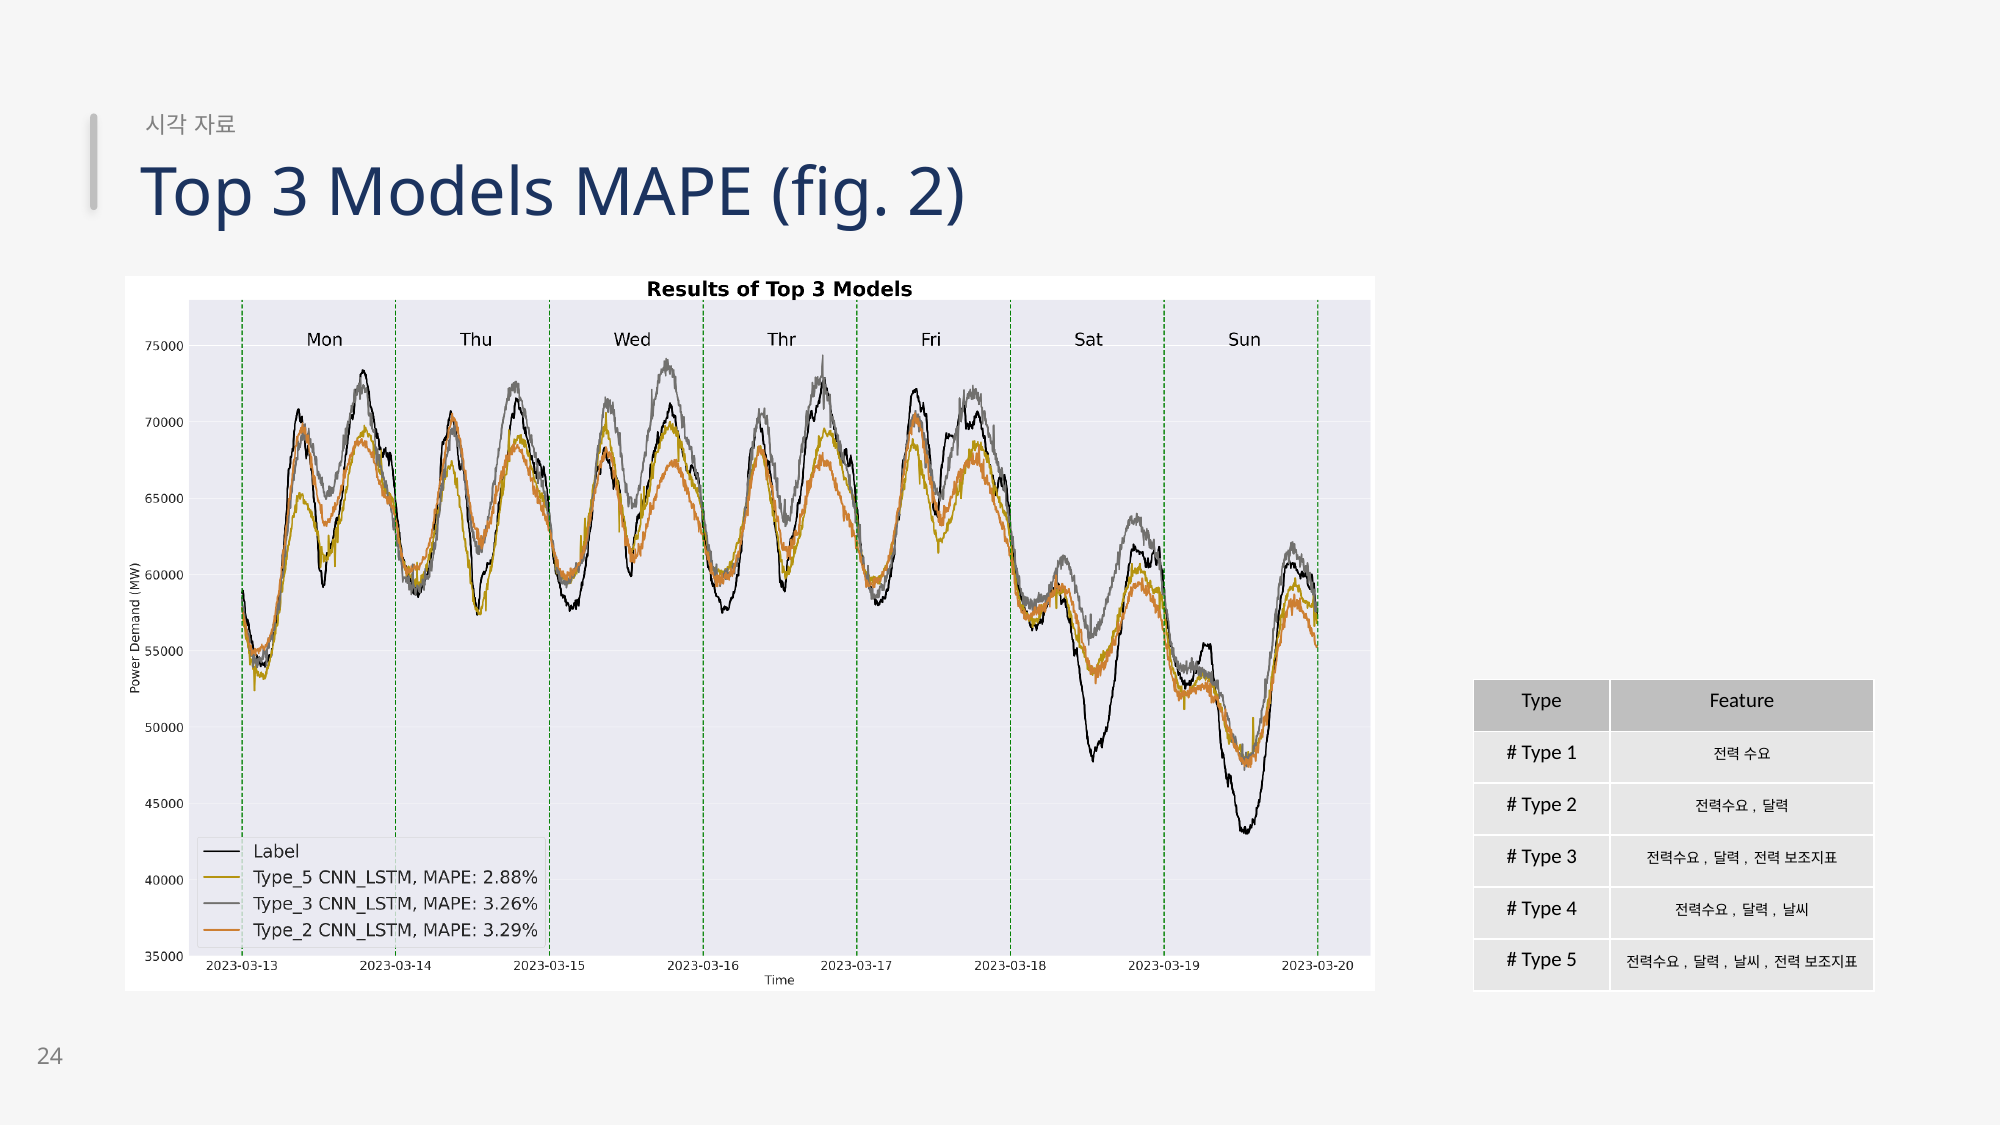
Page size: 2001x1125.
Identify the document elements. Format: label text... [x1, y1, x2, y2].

table_cell # Type 3 [1474, 836, 1609, 886]
table_header Feature [1611, 680, 1873, 731]
table_cell # Type 5 [1474, 940, 1609, 990]
table_cell 전력 수요 [1611, 732, 1873, 782]
table_cell 전력수요, 달력 [1611, 784, 1873, 834]
table_cell 전력수요, 달력, 날씨, 전력 보조지표 [1611, 940, 1873, 990]
text_box 시각 자료 [130, 103, 252, 146]
picture [125, 276, 1375, 991]
text_box 24 [22, 1033, 93, 1099]
text_box [89, 112, 99, 212]
table_cell # Type 2 [1474, 784, 1609, 834]
table_cell # Type 4 [1474, 888, 1609, 938]
table_cell 전력수요, 달력, 전력 보조지표 [1611, 836, 1873, 886]
table_header Type [1474, 680, 1609, 731]
table_cell # Type 1 [1474, 732, 1609, 782]
table_cell 전력수요, 달력, 날씨 [1611, 888, 1873, 938]
text_box Top 3 Models MAPE (fig. 2) [125, 141, 1813, 237]
